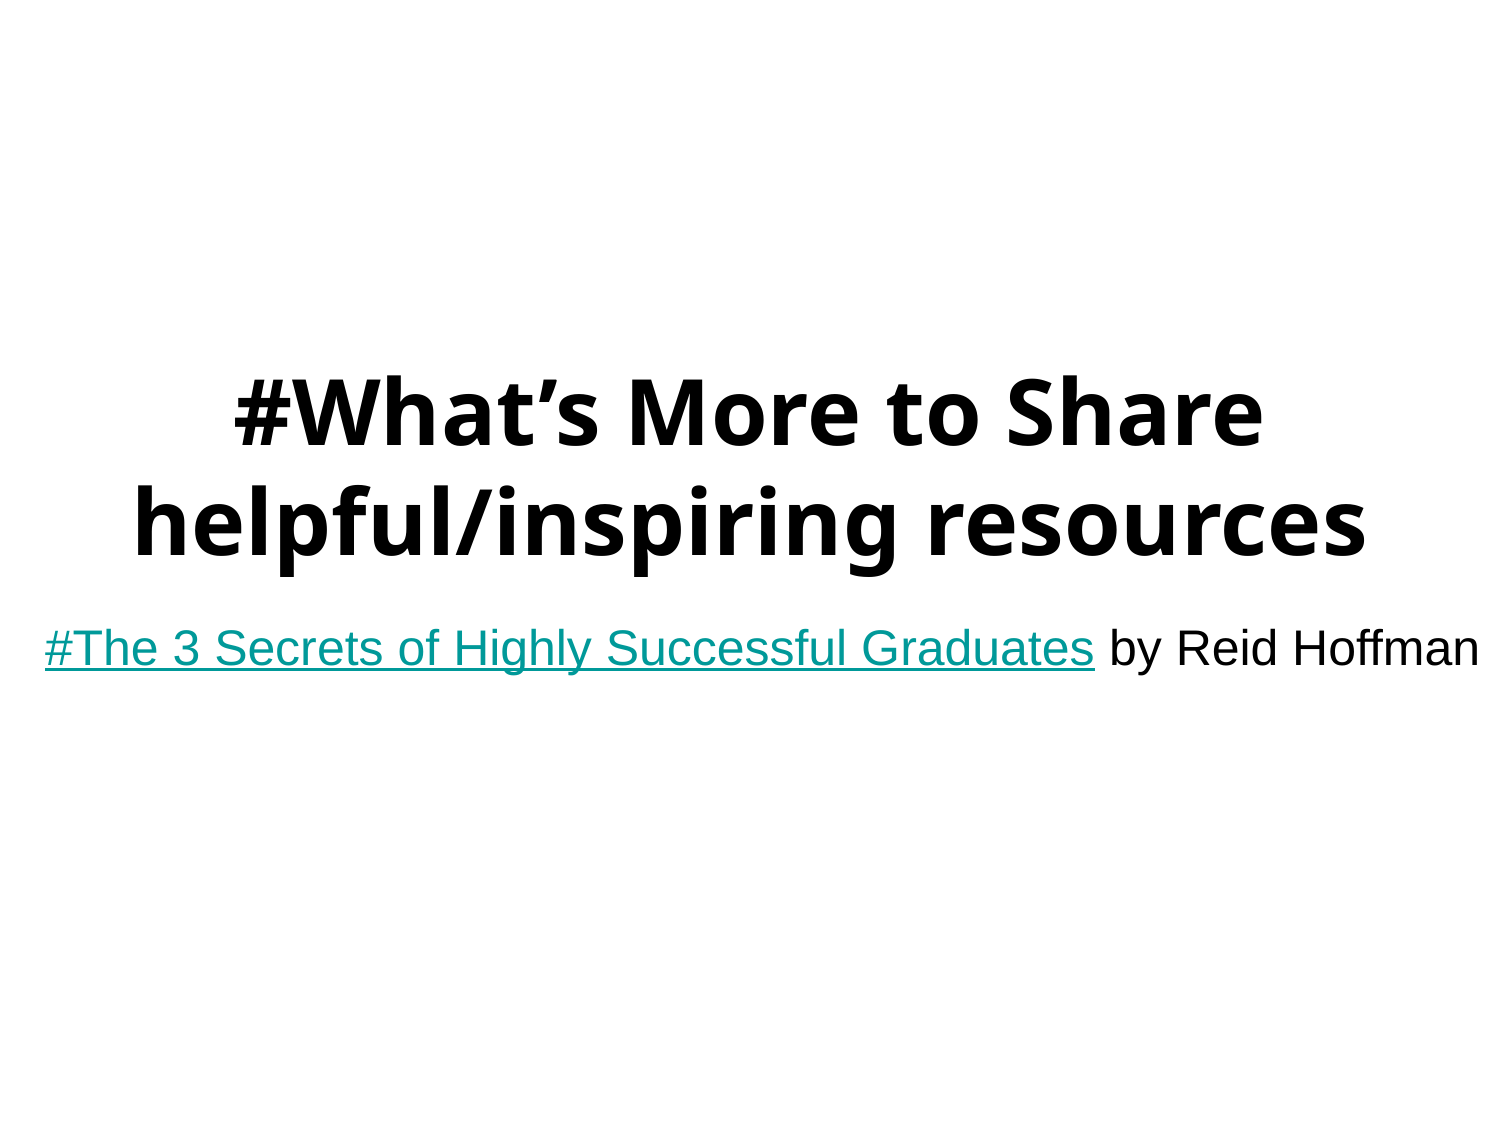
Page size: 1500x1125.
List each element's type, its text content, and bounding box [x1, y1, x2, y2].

text_box #What’s More to Share helpful/inspiring resources #The 3 Secrets of Highly Successful Graduates by Reid Hoffman [0, 425, 1500, 613]
